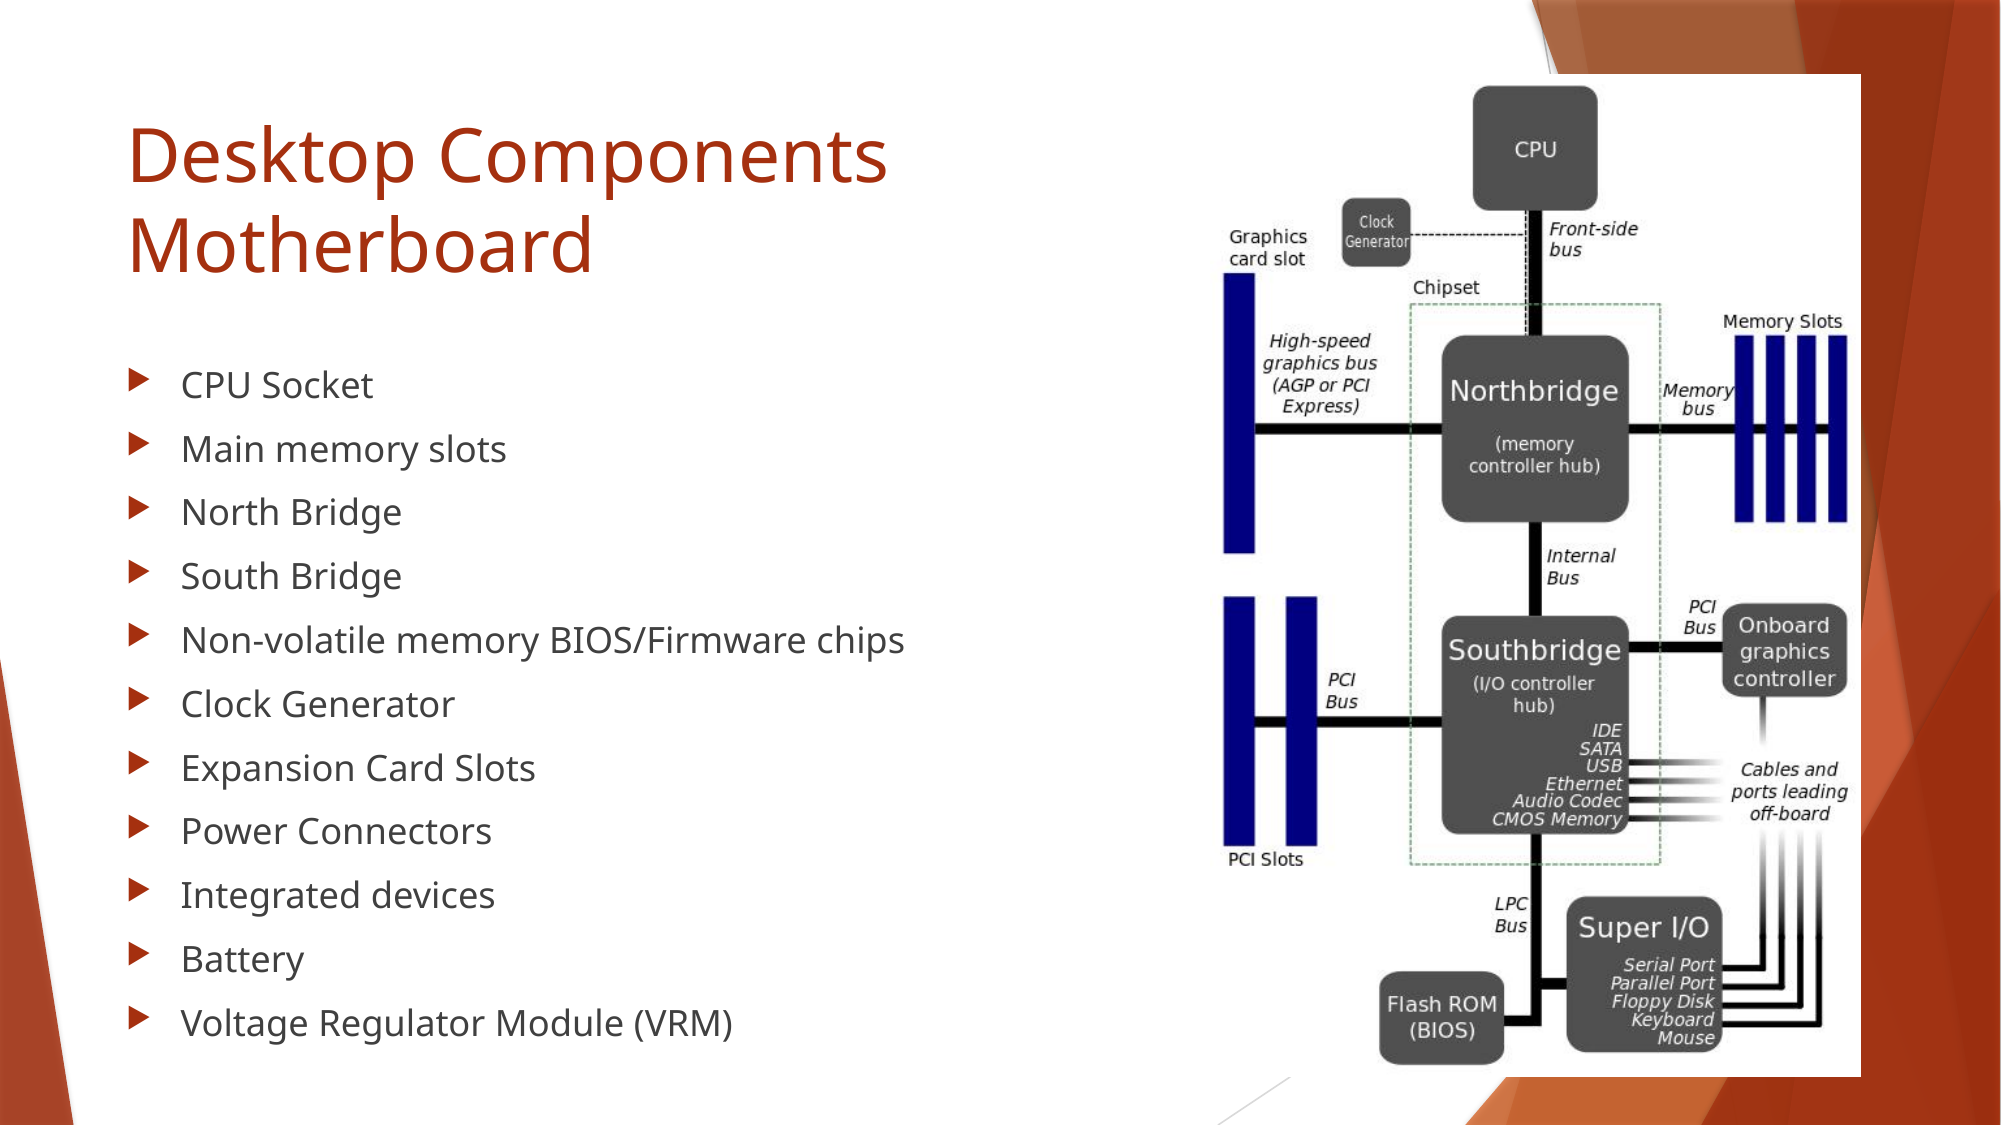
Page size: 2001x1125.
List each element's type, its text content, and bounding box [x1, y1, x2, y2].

list CPU Socket Main memory slots North Bridge South Bridge Non-volatile memory BIOS/Firmware chips Clock Generator Expansion Card Slots Power Connectors Integrated devices Battery Voltage Regulator Module (VRM) [111, 354, 1205, 1054]
title Desktop Components Motherboard [111, 99, 1205, 317]
picture [1209, 74, 1862, 1077]
